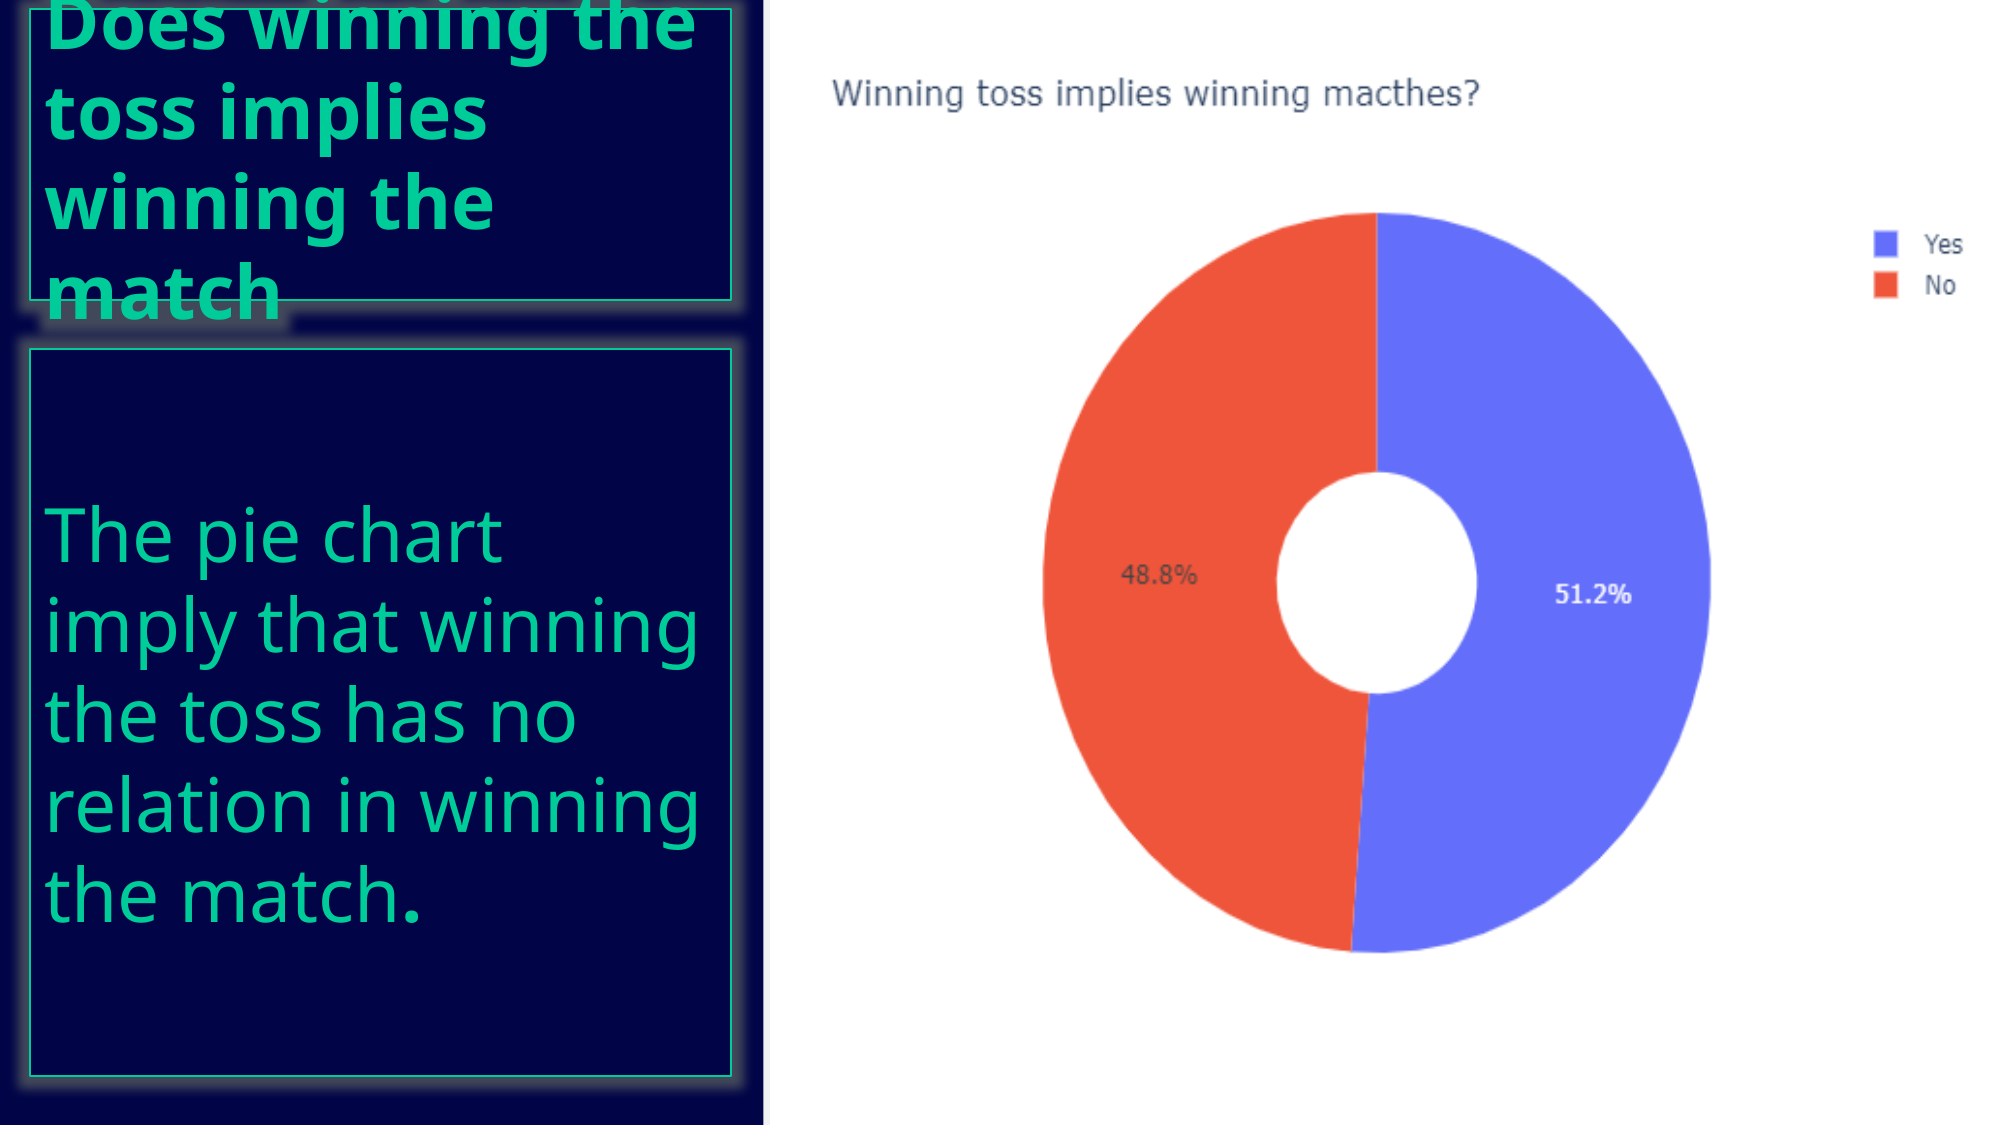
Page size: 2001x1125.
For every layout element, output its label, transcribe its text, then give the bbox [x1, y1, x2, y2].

text_box The pie chart imply that winning the toss has no relation in winning the match. [29, 348, 732, 1077]
text_box Does winning the toss implies winning the match [29, 8, 732, 301]
text_box [0, 0, 764, 1125]
text_box [764, 0, 770, 1125]
picture [770, 0, 2000, 1125]
